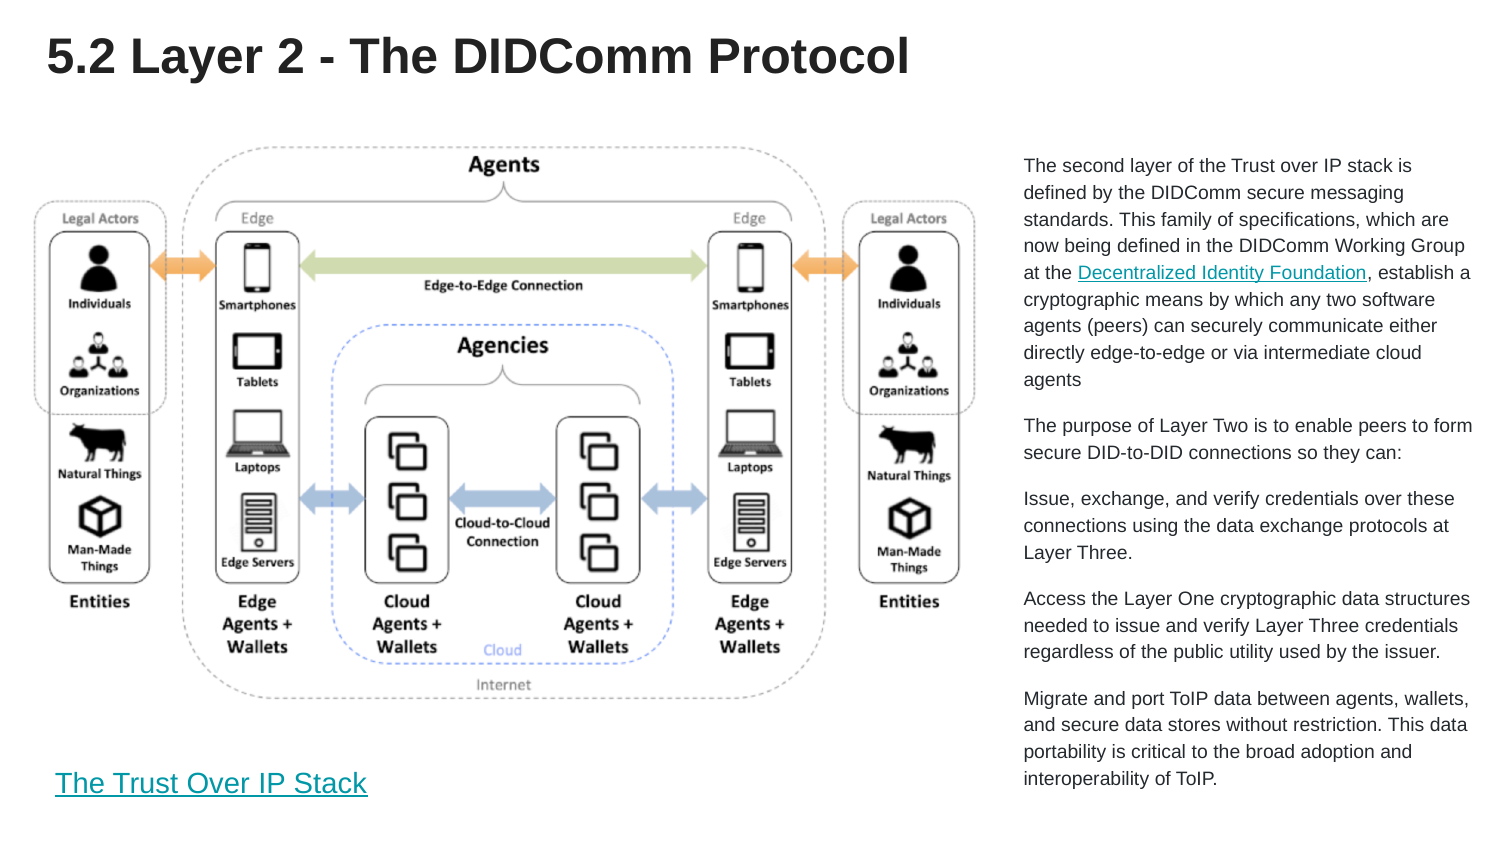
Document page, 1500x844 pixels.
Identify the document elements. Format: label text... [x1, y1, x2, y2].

title 5.2 Layer 2 - The DIDComm Protocol [31, 8, 1430, 103]
picture [24, 126, 984, 713]
list The second layer of the Trust over IP stack is defined by the DIDComm secure messaging standards. This family of specifications, which are now being defined in the DIDComm Working Group at the Decentralized Identity Foundation, establish a cryptographic means by which any two software agents (peers) can securely communicate either directly edge-to-edge or via intermediate cloud agents The purpose of Layer Two is to enable peers to form secure DID-to-DID connections so they can: Issue, exchange, and verify credentials over these connections using the data exchange protocols at Layer Three. Access the Layer One cryptographic data structures needed to issue and verify Layer Three credentials regardless of the public utility used by the issuer. Migrate and port ToIP data between agents, wallets, and secure data stores without restriction. This data portability is critical to the broad adoption and interoperability of ToIP. [1008, 134, 1492, 826]
text_box The Trust Over IP Stack [39, 749, 739, 815]
